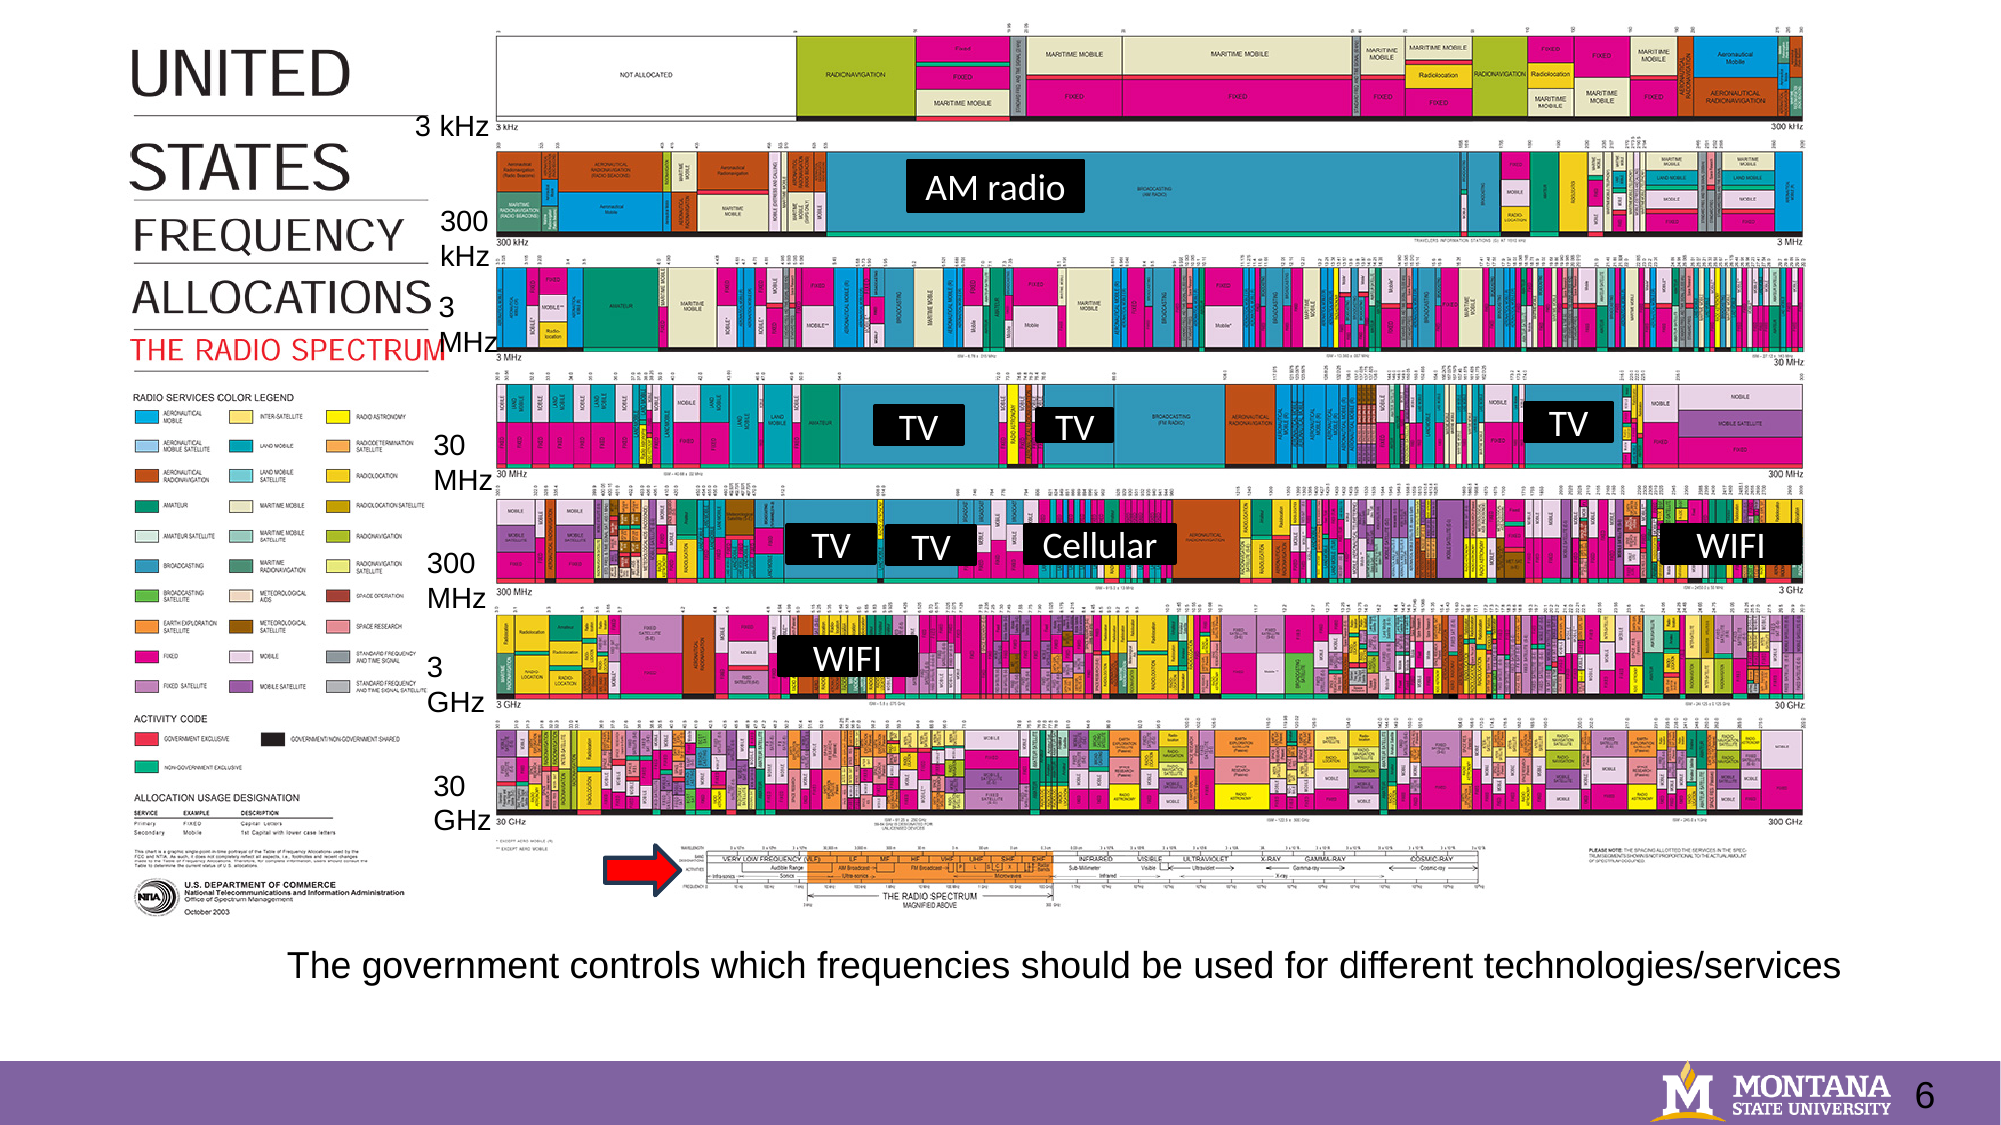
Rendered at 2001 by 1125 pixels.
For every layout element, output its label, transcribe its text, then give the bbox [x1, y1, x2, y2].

picture [99, 12, 1813, 917]
slide_number 6 [1887, 1072, 1994, 1125]
text_box The government controls which frequencies should be used for different technologies/services [272, 933, 1857, 994]
picture [1650, 1060, 1891, 1122]
